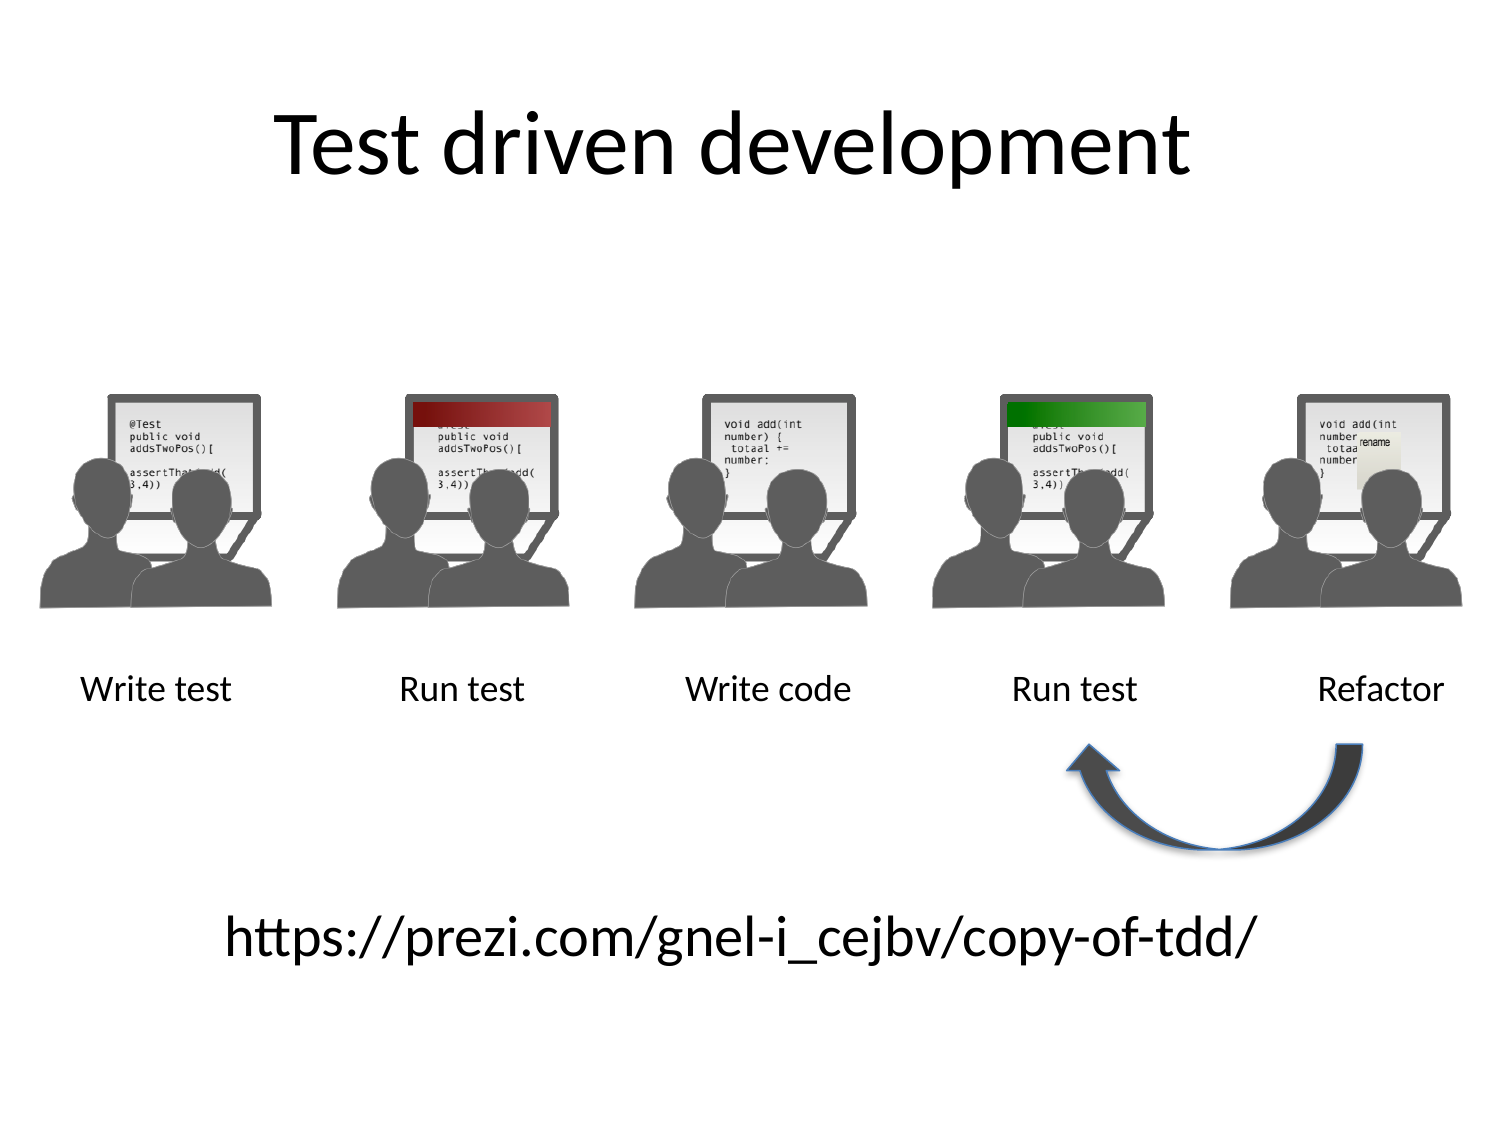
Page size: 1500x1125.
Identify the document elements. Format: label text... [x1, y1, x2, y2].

text_box Run test [318, 656, 607, 775]
text_box Write code [624, 656, 913, 775]
text_box Refactor [1237, 656, 1500, 775]
picture [35, 393, 1465, 610]
text_box https://prezi.com/gnel-i_cejbv/copy-of-tdd/ [0, 890, 1500, 976]
text_box [1065, 743, 1364, 851]
text_box Write test [12, 656, 300, 775]
list Test driven development [150, 75, 1317, 241]
text_box Run test [931, 656, 1219, 775]
